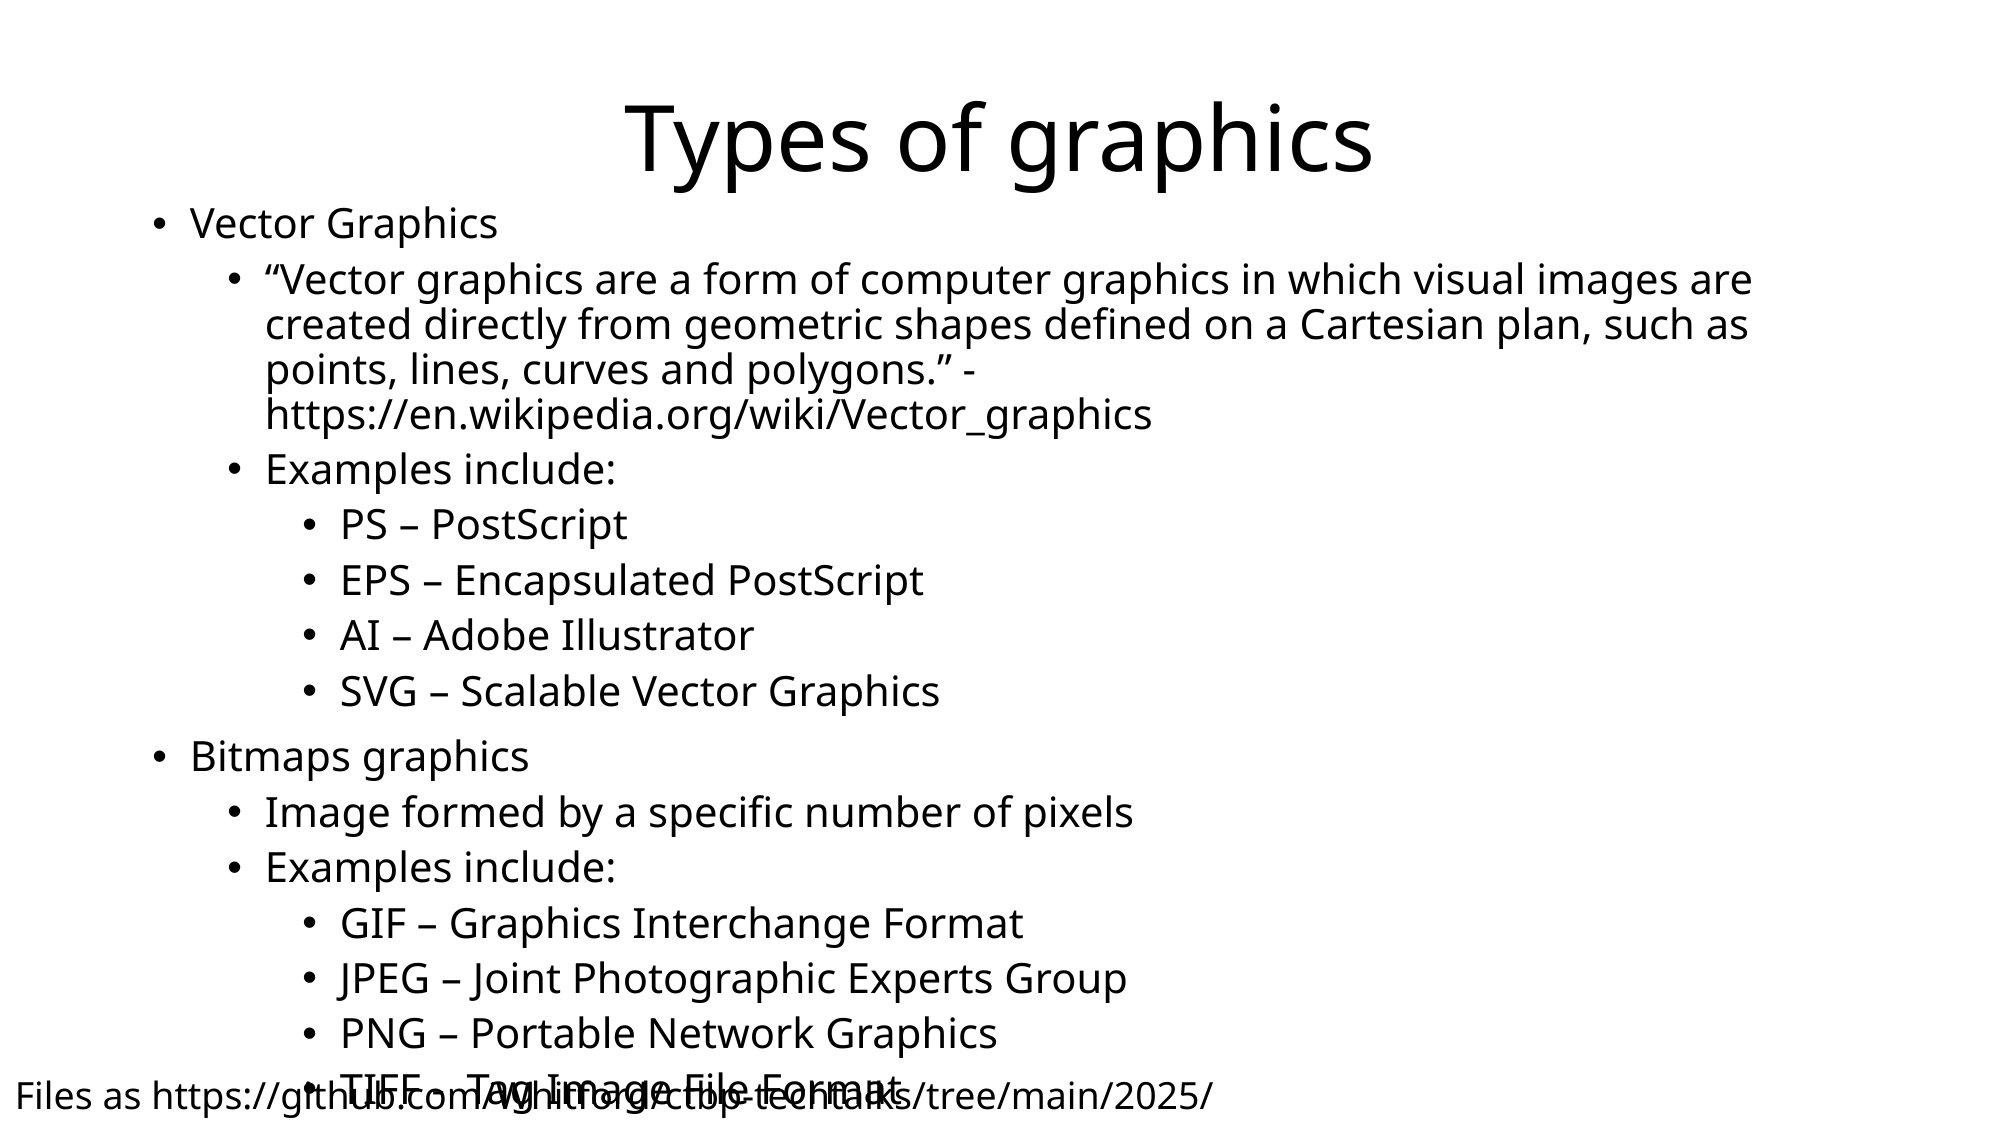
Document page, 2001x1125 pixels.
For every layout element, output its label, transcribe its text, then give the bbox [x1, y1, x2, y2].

list Vector Graphics “Vector graphics are a form of computer graphics in which visual images are created directly from geometric shapes defined on a Cartesian plan, such as points, lines, curves and polygons.” - https://en.wikipedia.org/wiki/Vector_graphics Examples include: PS – PostScript EPS – Encapsulated PostScript AI – Adobe Illustrator SVG – Scalable Vector Graphics Bitmaps graphics Image formed by a specific number of pixels Examples include: GIF – Graphics Interchange Format JPEG – Joint Photographic Experts Group PNG – Portable Network Graphics TIFF - Tag Image File Format [137, 195, 1863, 1041]
text_box Files as https://github.com/Whitford/ctbp-techtalks/tree/main/2025/ [0, 1064, 1611, 1125]
title Types of graphics [137, 32, 1863, 195]
